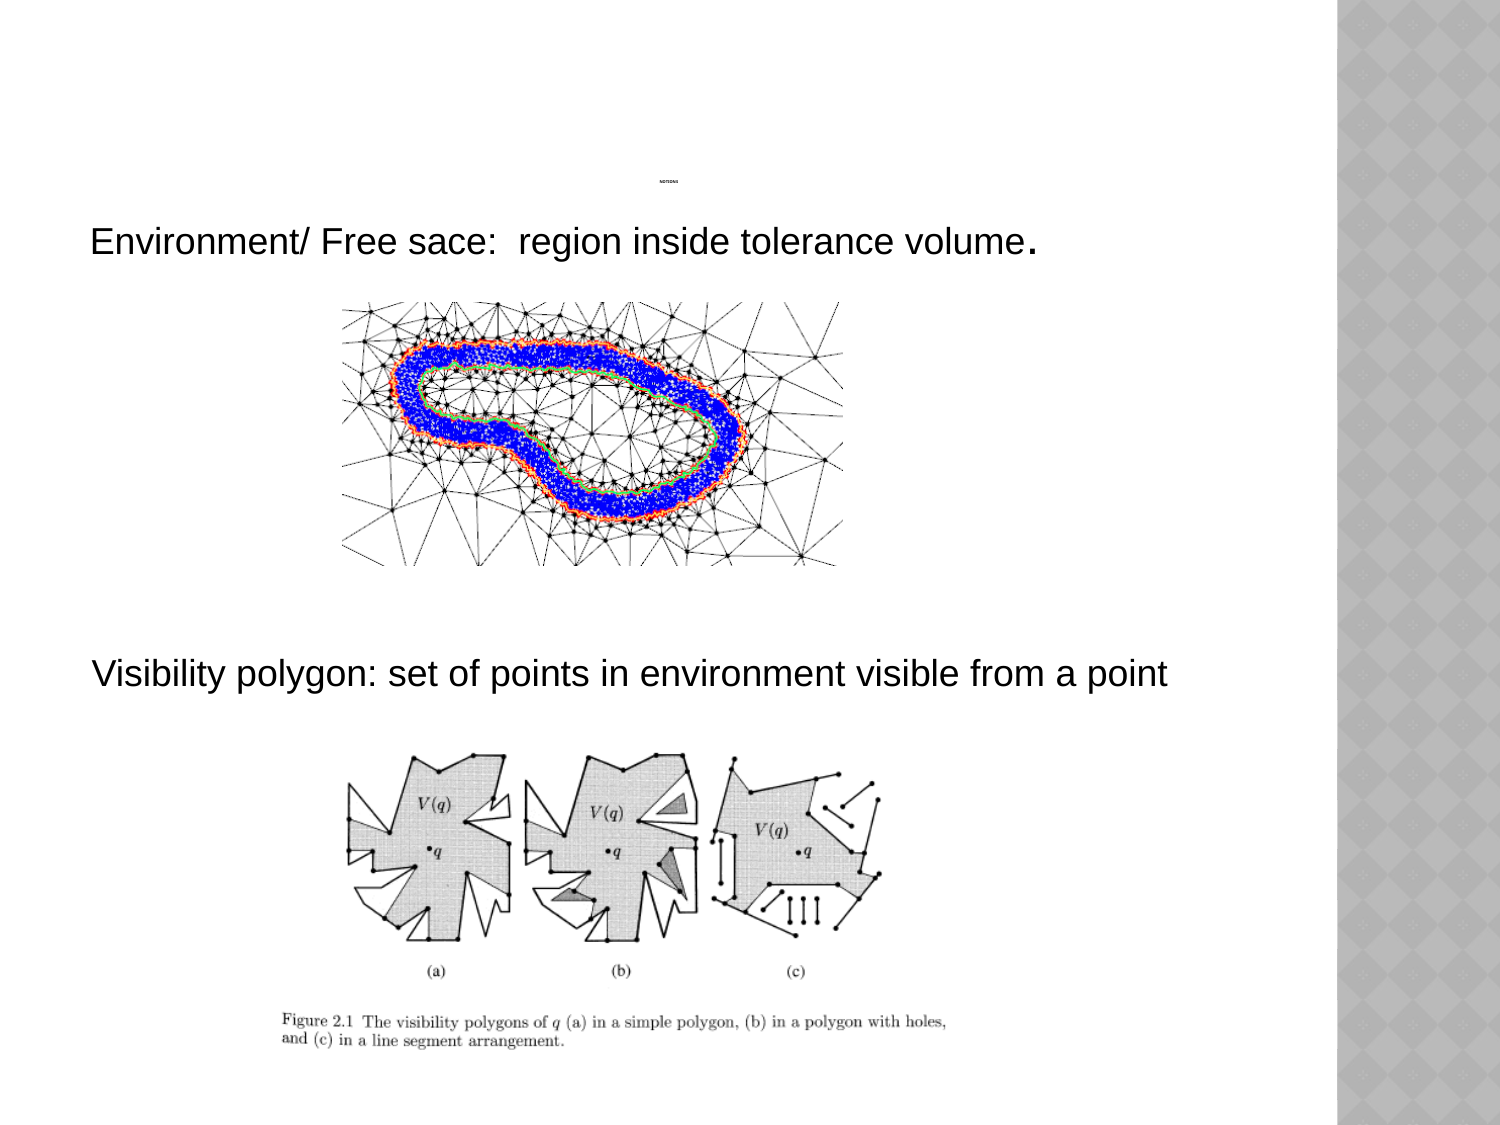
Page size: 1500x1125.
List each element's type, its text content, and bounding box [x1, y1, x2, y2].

text_box Environment/ Free sace: region inside tolerance volume. [74, 197, 1263, 331]
picture [277, 715, 989, 1083]
text_box Visibility polygon: set of points in environment visible from a point [76, 641, 1265, 702]
title Notions [75, 42, 1263, 185]
picture [342, 302, 843, 567]
